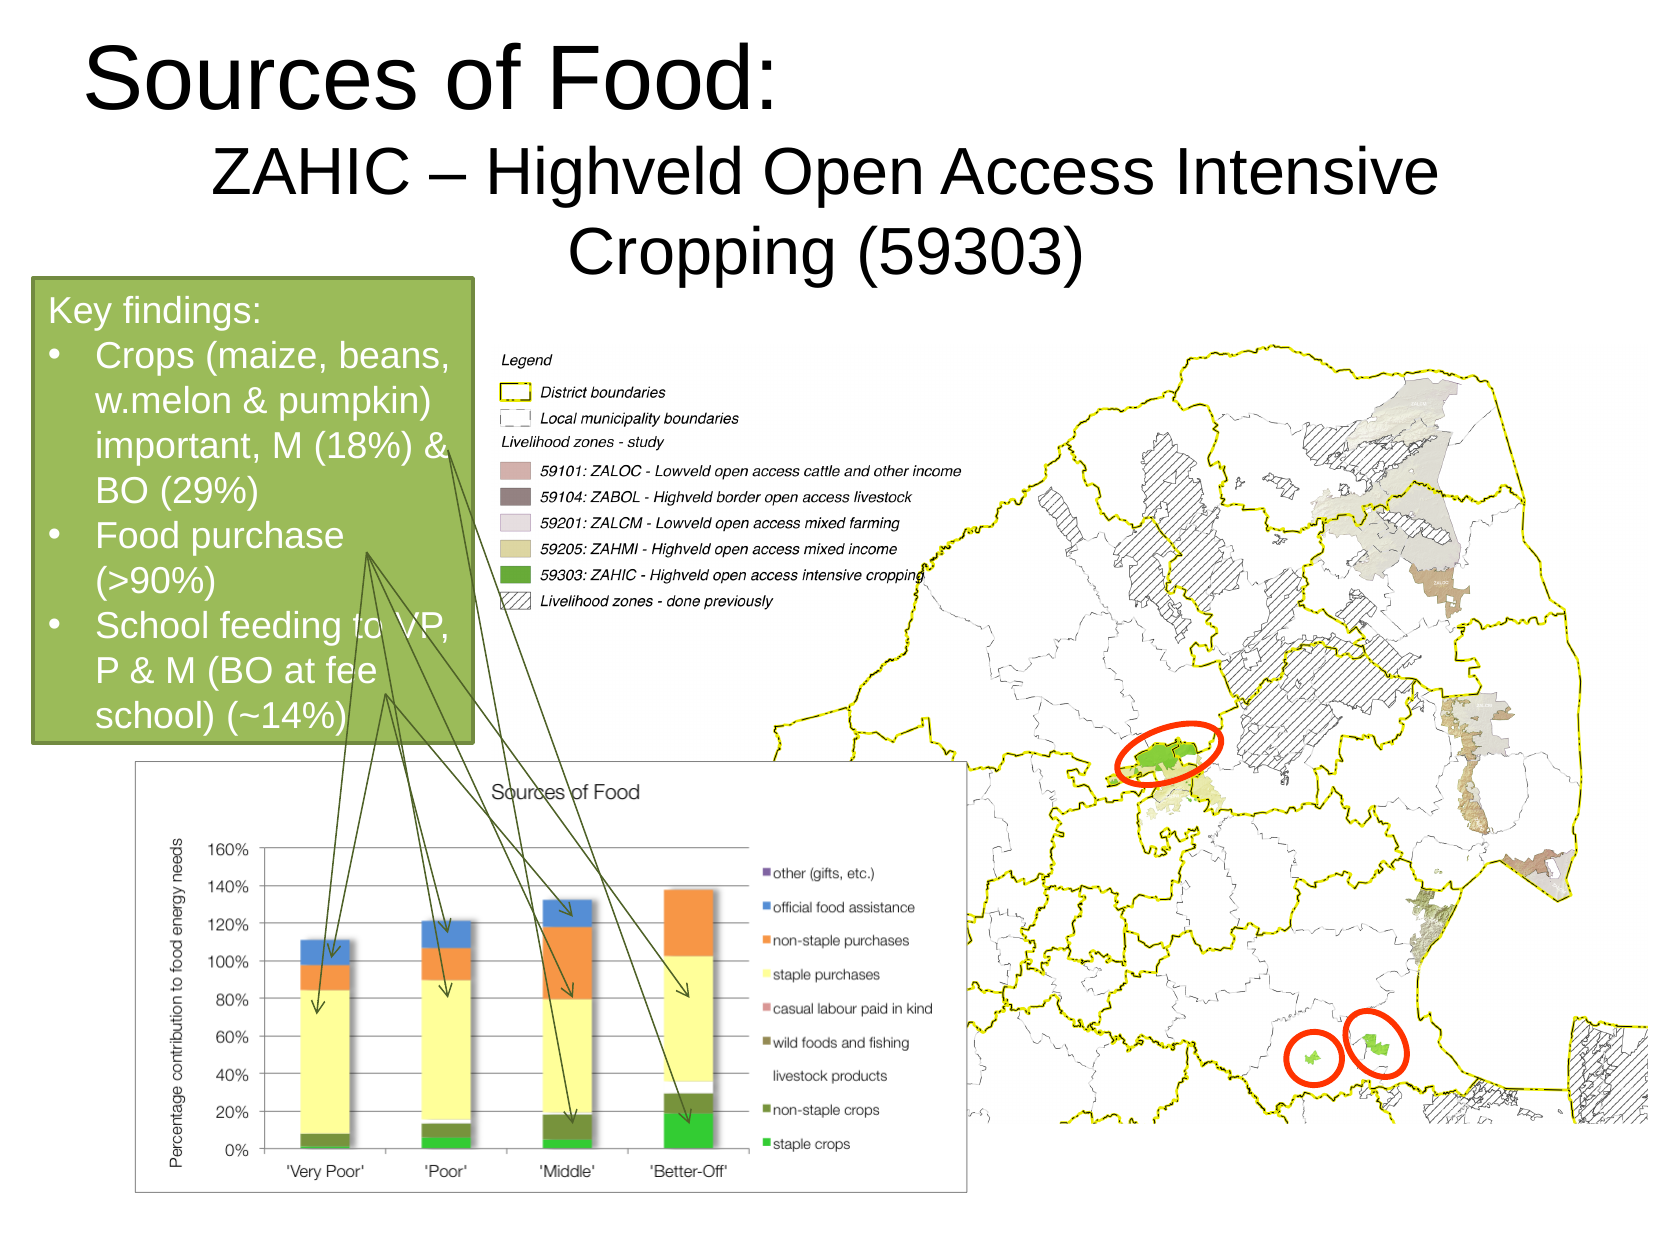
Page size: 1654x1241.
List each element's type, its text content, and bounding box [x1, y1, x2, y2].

text_box Sources of Food: ZAHIC – Highveld Open Access Intensive Cropping (59303) [82, 27, 1571, 279]
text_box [316, 551, 690, 1015]
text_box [447, 1022, 690, 1125]
text_box Key findings: Crops (maize, beans, w.melon & pumpkin) important, M (18%) & BO (29%) Food purchase (>90%) School feeding to VP, P & M (BO at fee school) (~14%) [31, 276, 475, 745]
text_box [330, 693, 574, 959]
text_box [447, 449, 690, 551]
picture [134, 344, 1648, 1193]
